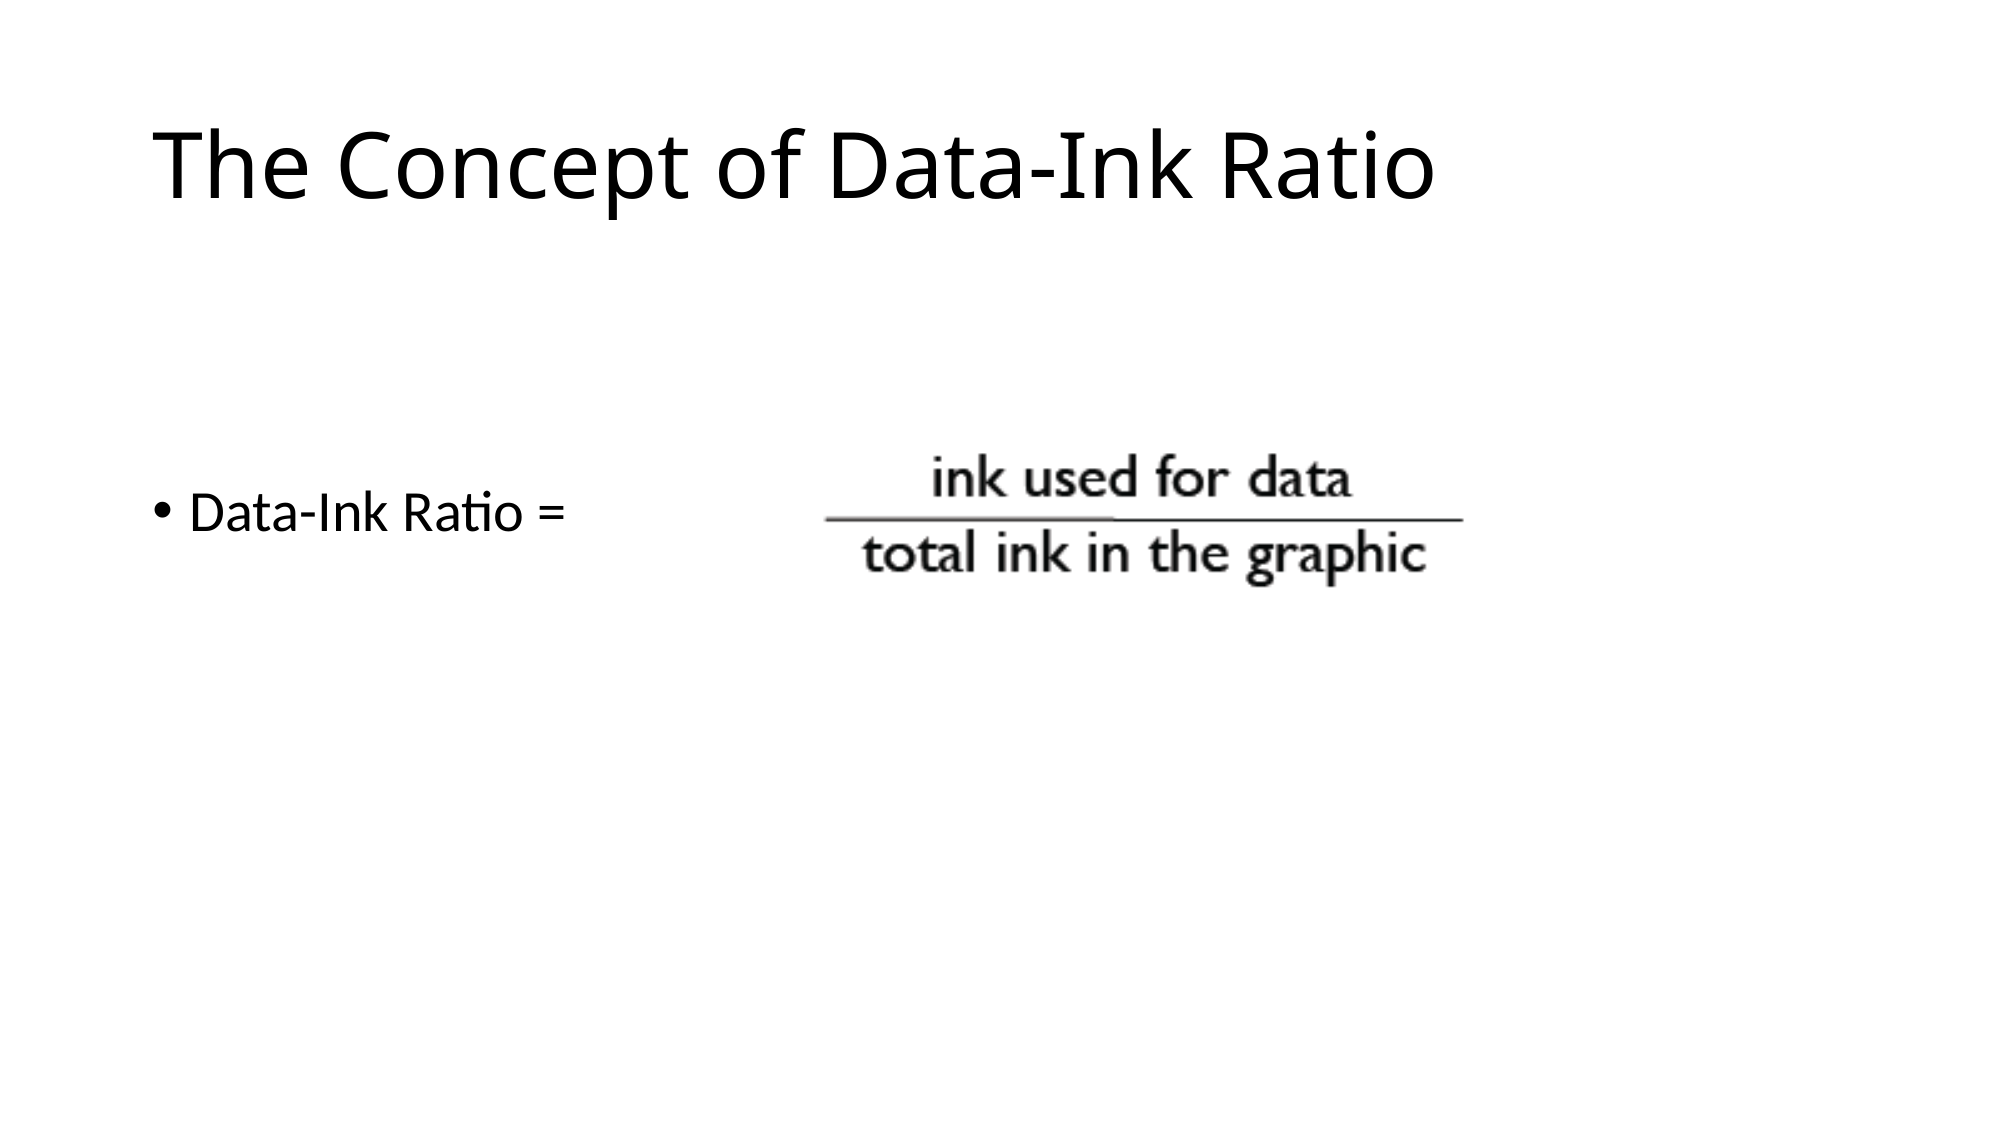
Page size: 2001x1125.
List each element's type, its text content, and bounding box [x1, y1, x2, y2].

title The Concept of Data-Ink Ratio [137, 59, 1863, 278]
list Data-Ink Ratio = [137, 299, 1863, 1014]
picture [787, 437, 1489, 605]
